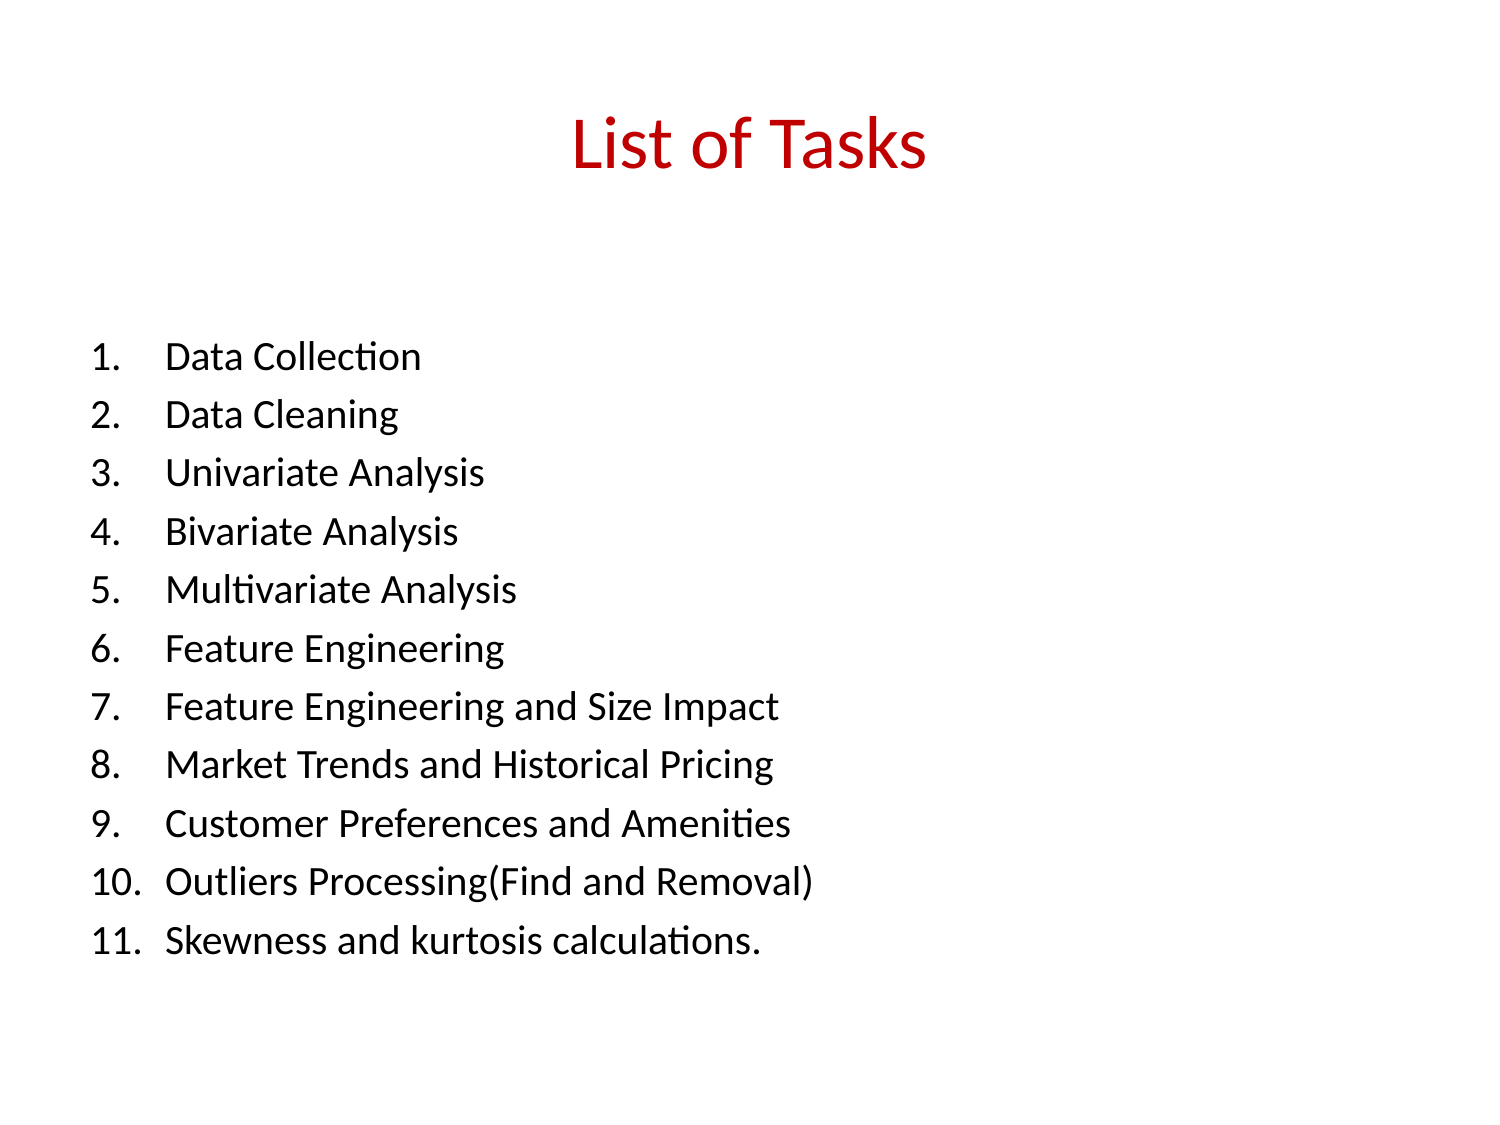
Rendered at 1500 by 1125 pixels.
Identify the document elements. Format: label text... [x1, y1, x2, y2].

list Data Collection Data Cleaning Univariate Analysis Bivariate Analysis Multivariate Analysis Feature Engineering Feature Engineering and Size Impact Market Trends and Historical Pricing Customer Preferences and Amenities Outliers Processing(Find and Removal) Skewness and kurtosis calculations. [75, 262, 1425, 1005]
title List of Tasks [75, 45, 1425, 233]
